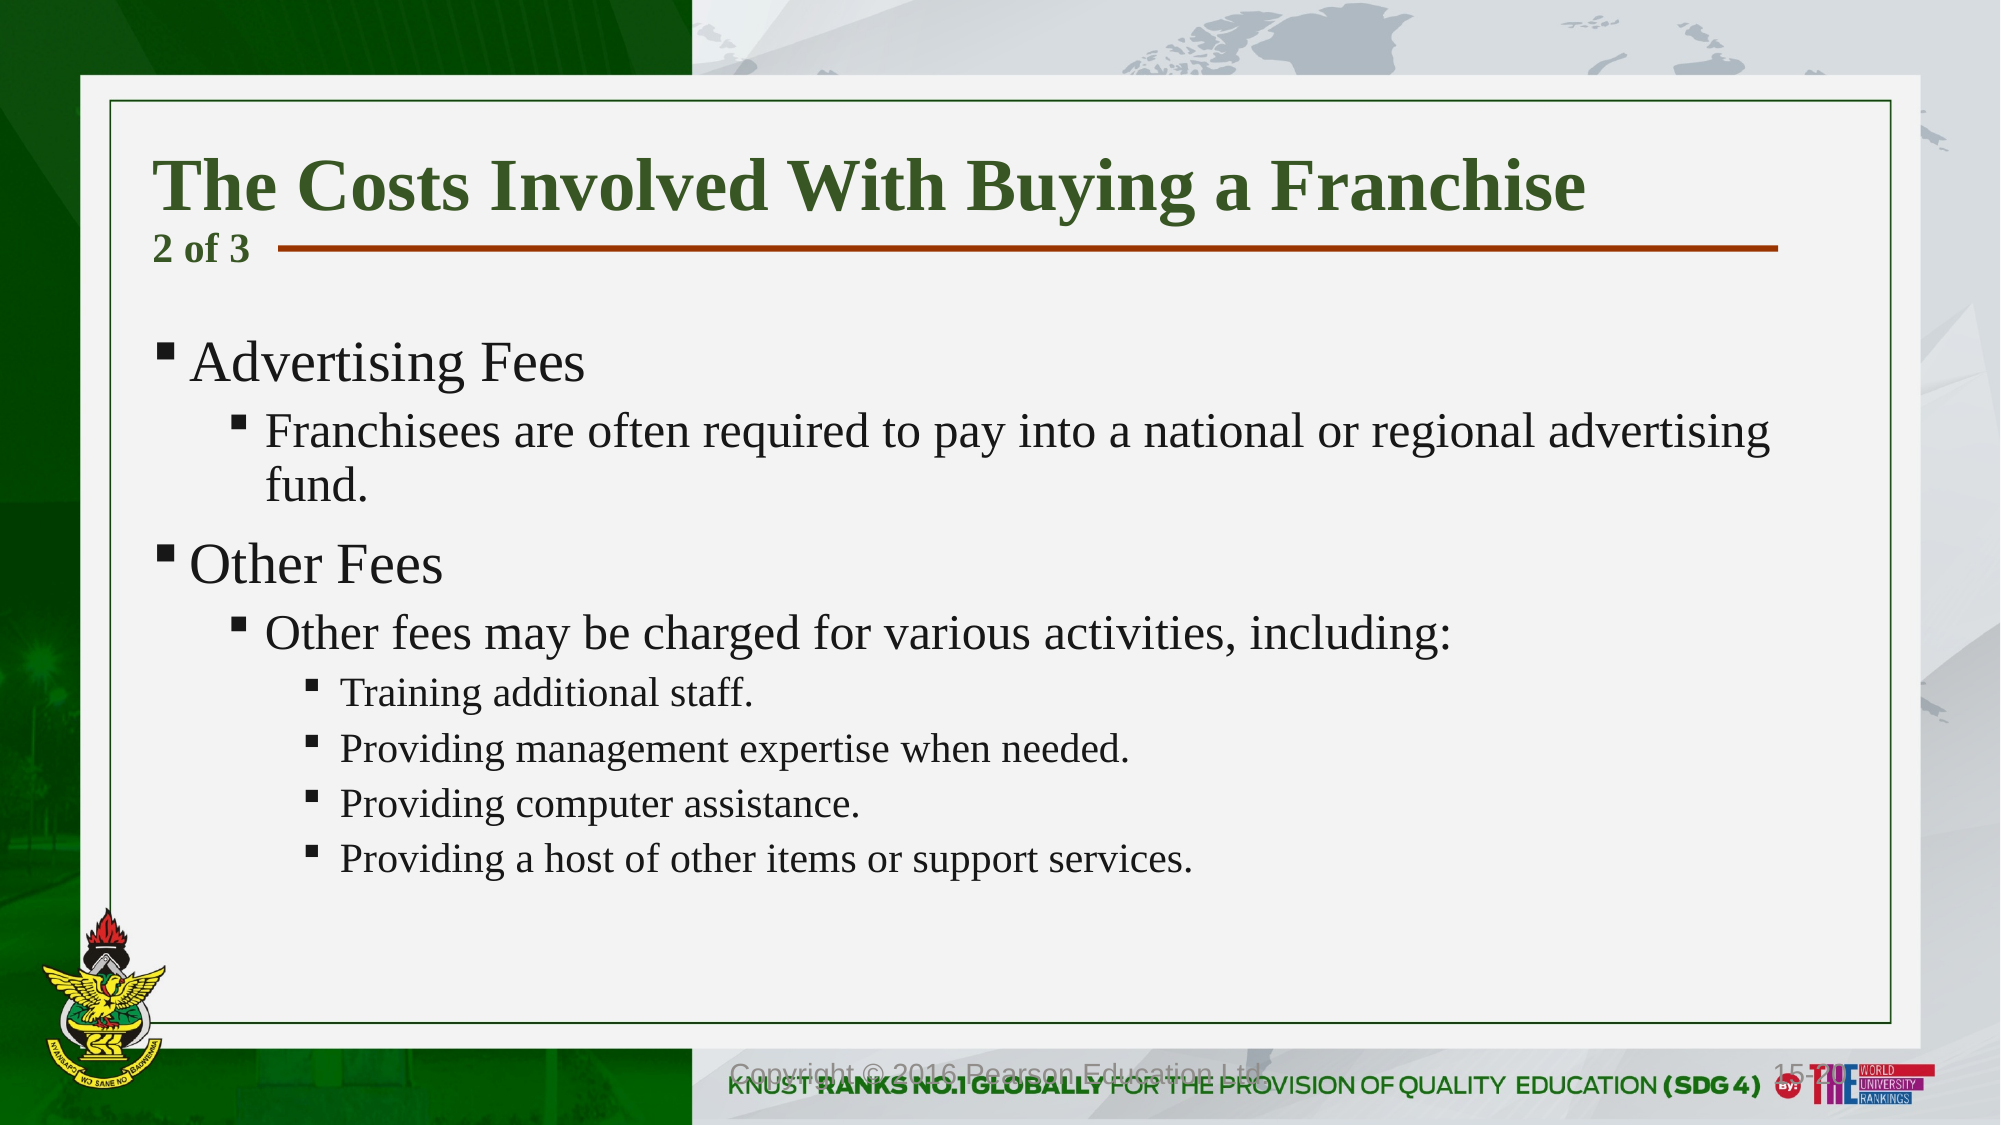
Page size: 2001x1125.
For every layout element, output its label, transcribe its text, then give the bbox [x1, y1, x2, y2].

picture [0, 0, 2001, 1125]
title The Costs Involved With Buying a Franchise 2 of 3 [137, 99, 1863, 318]
slide_number 15-20 [1412, 1042, 1863, 1103]
list Advertising Fees Franchisees are often required to pay into a national or regional advertising fund. Other Fees Other fees may be charged for various activities, including: Training additional staff. Providing management expertise when needed. Providing computer assistance. Providing a host of other items or support services. [137, 323, 1863, 1026]
footer Copyright © 2016 Pearson Education Ltd. [662, 1042, 1338, 1103]
